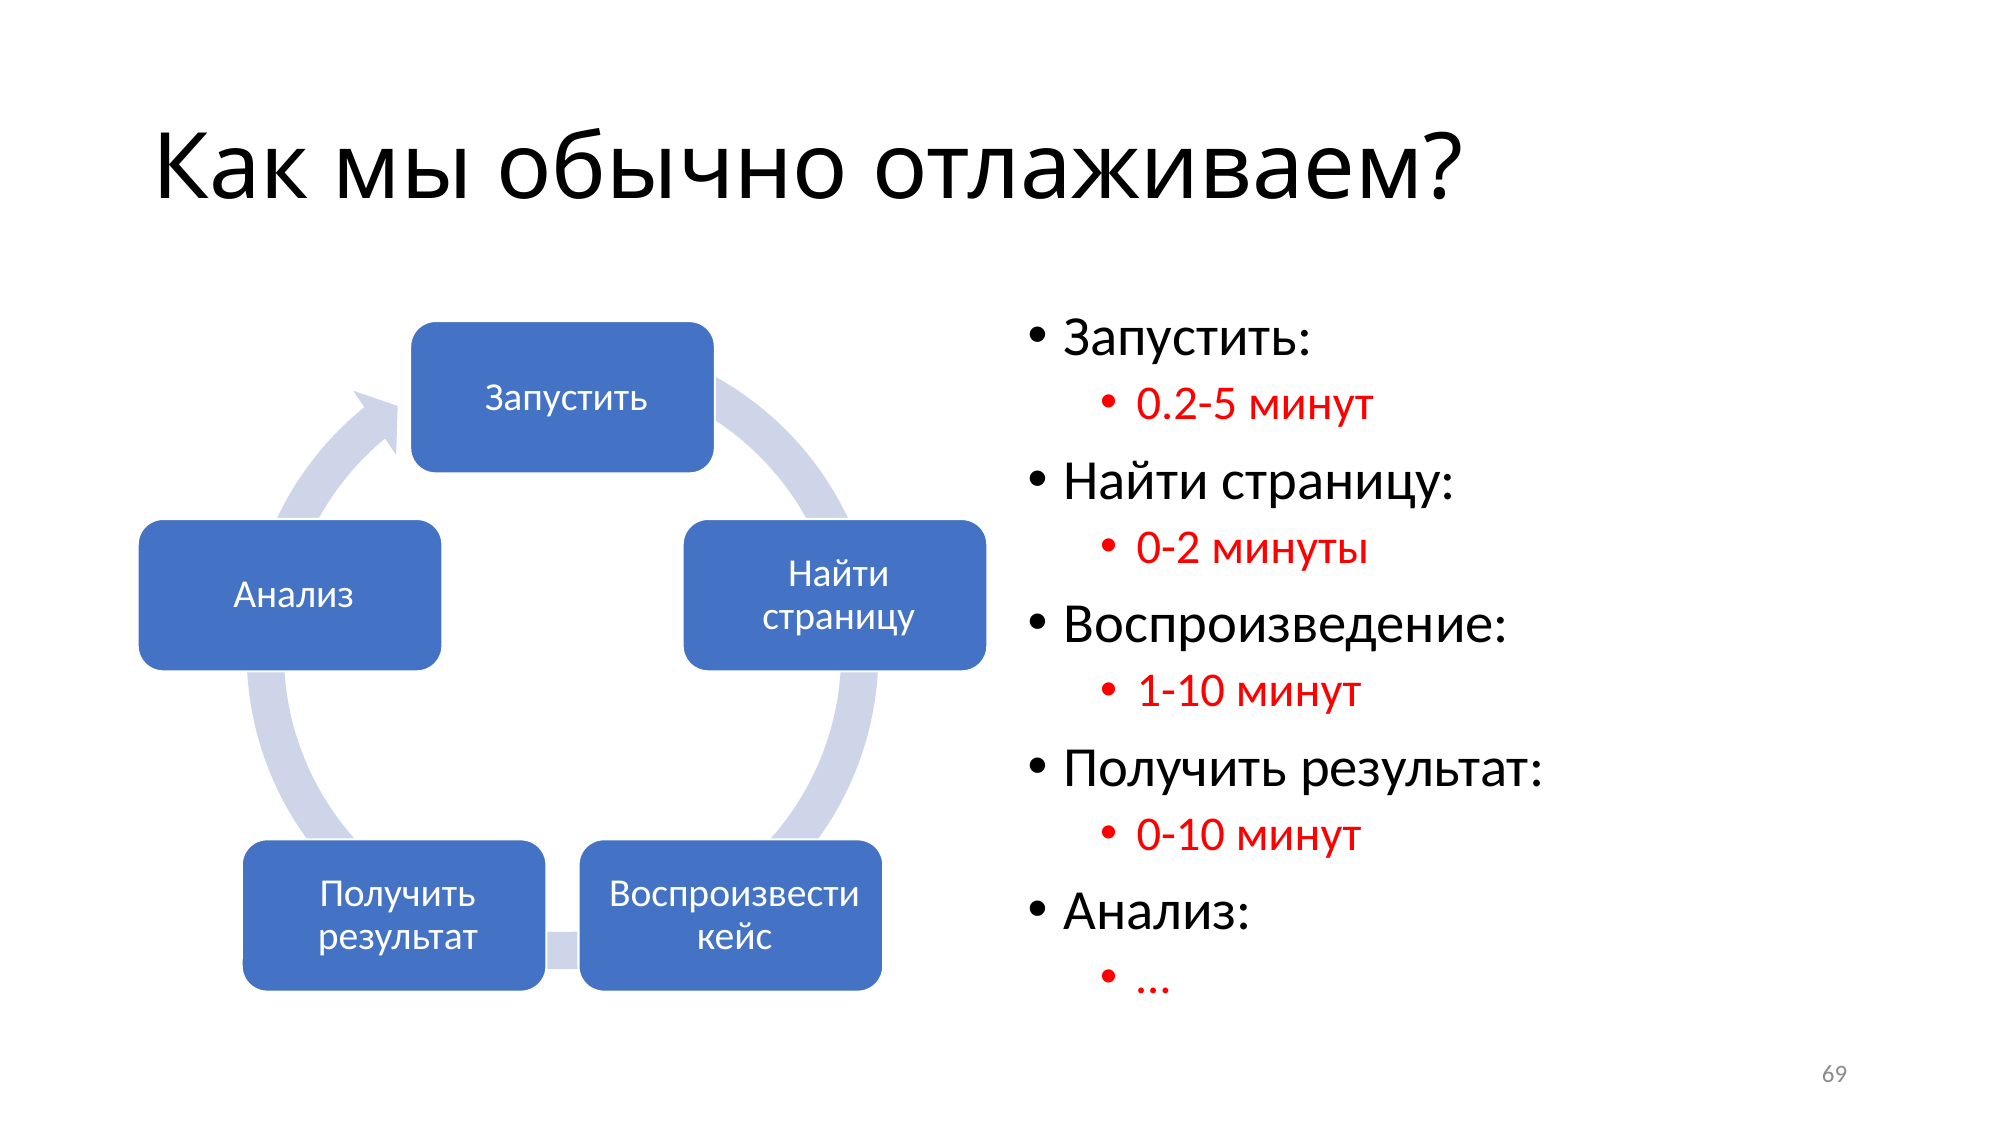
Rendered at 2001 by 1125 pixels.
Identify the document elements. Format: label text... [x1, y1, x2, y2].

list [137, 299, 988, 1014]
title Как мы обычно отлаживаем? [137, 59, 1863, 278]
slide_number 69 [1412, 1042, 1863, 1103]
list Запустить: 0.2-5 минут Найти страницу: 0-2 минуты Воспроизведение: 1-10 минут Получить результат: 0-10 минут Анализ: … [1012, 299, 1863, 1014]
